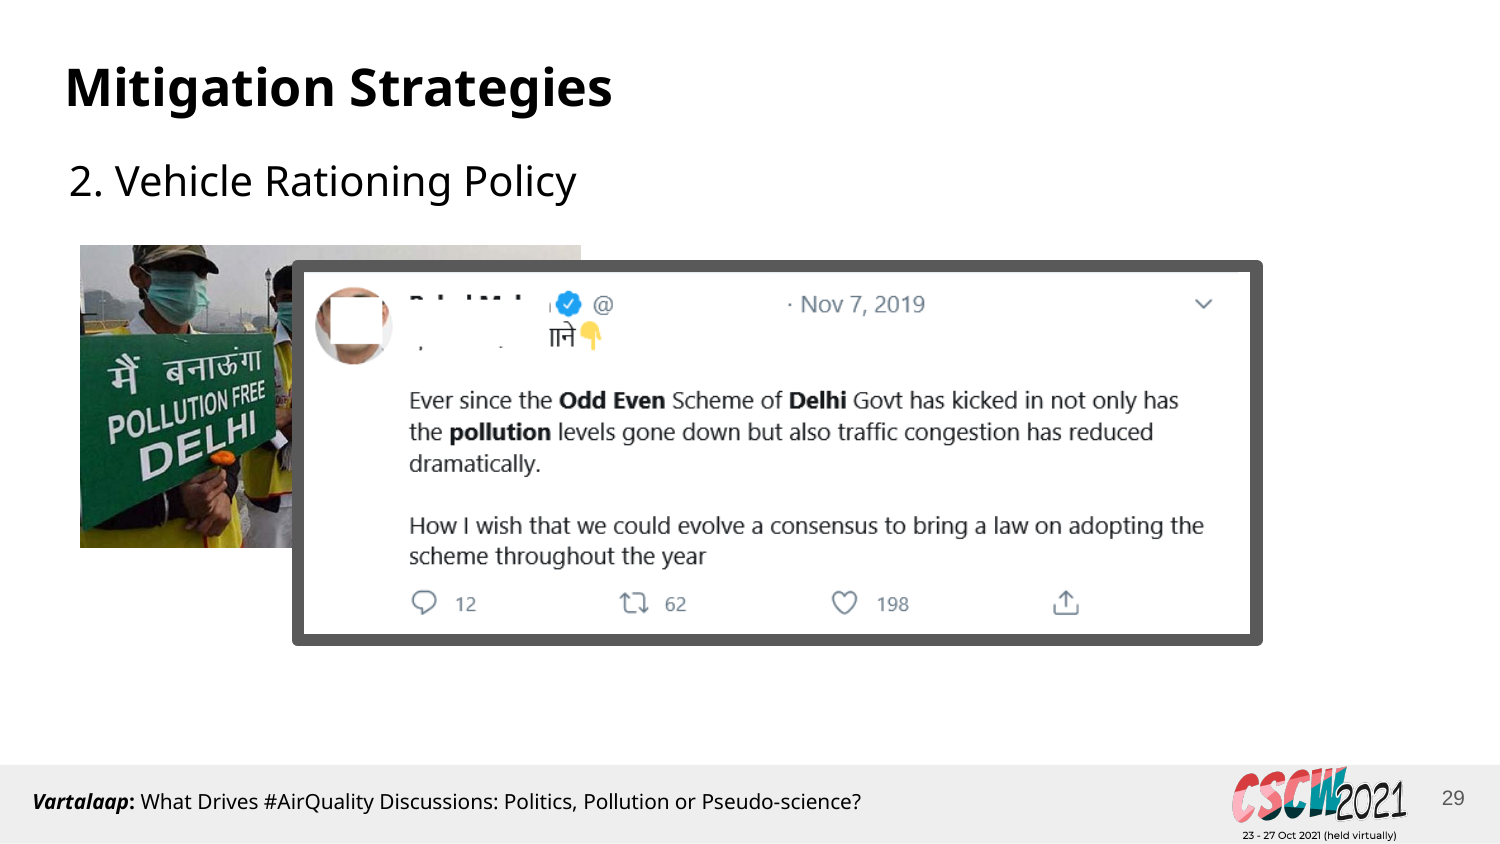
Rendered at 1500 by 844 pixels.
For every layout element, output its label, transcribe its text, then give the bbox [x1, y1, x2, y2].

slide_number ‹#› [1410, 764, 1480, 830]
text_box [0, 764, 1229, 844]
picture [1230, 764, 1410, 844]
text_box Vartalaap: What Drives #AirQuality Discussions: Politics, Pollution or Pseudo-science? [17, 773, 974, 844]
text_box [1414, 764, 1500, 844]
picture [80, 245, 1251, 635]
text_box Mitigation Strategies [49, 39, 1447, 132]
text_box 2. Vehicle Rationing Policy [54, 140, 608, 220]
